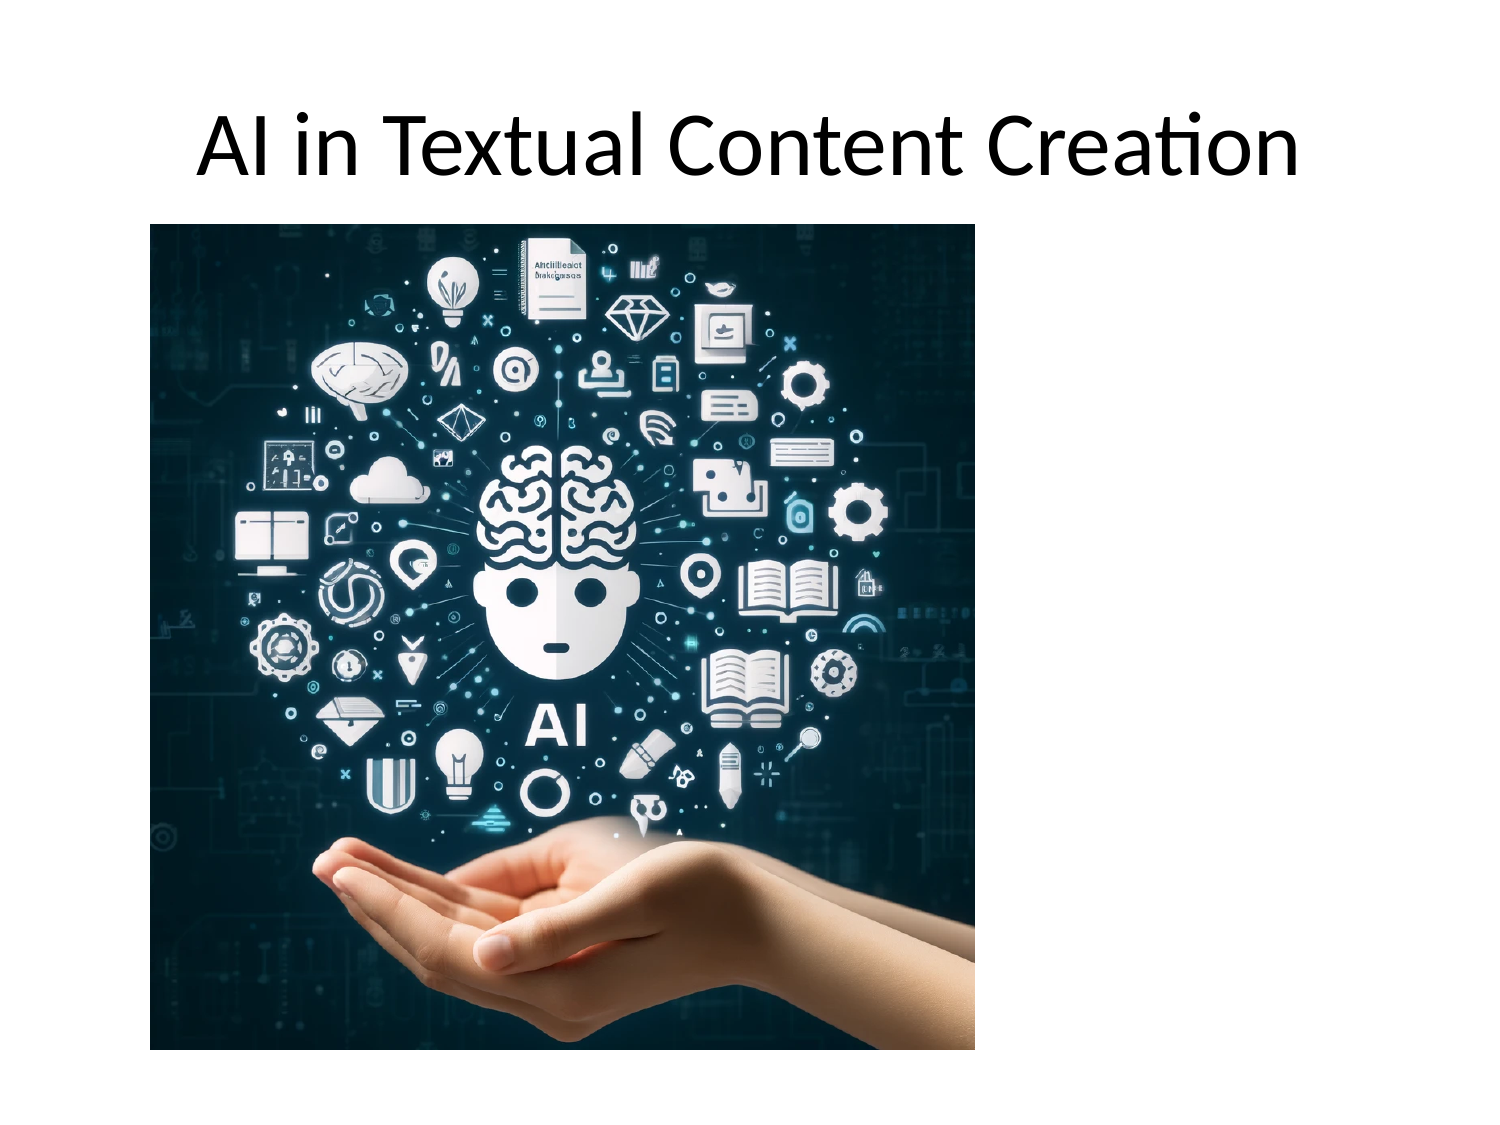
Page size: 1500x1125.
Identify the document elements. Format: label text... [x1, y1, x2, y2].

picture [149, 224, 976, 1051]
title AI in Textual Content Creation [75, 45, 1425, 233]
